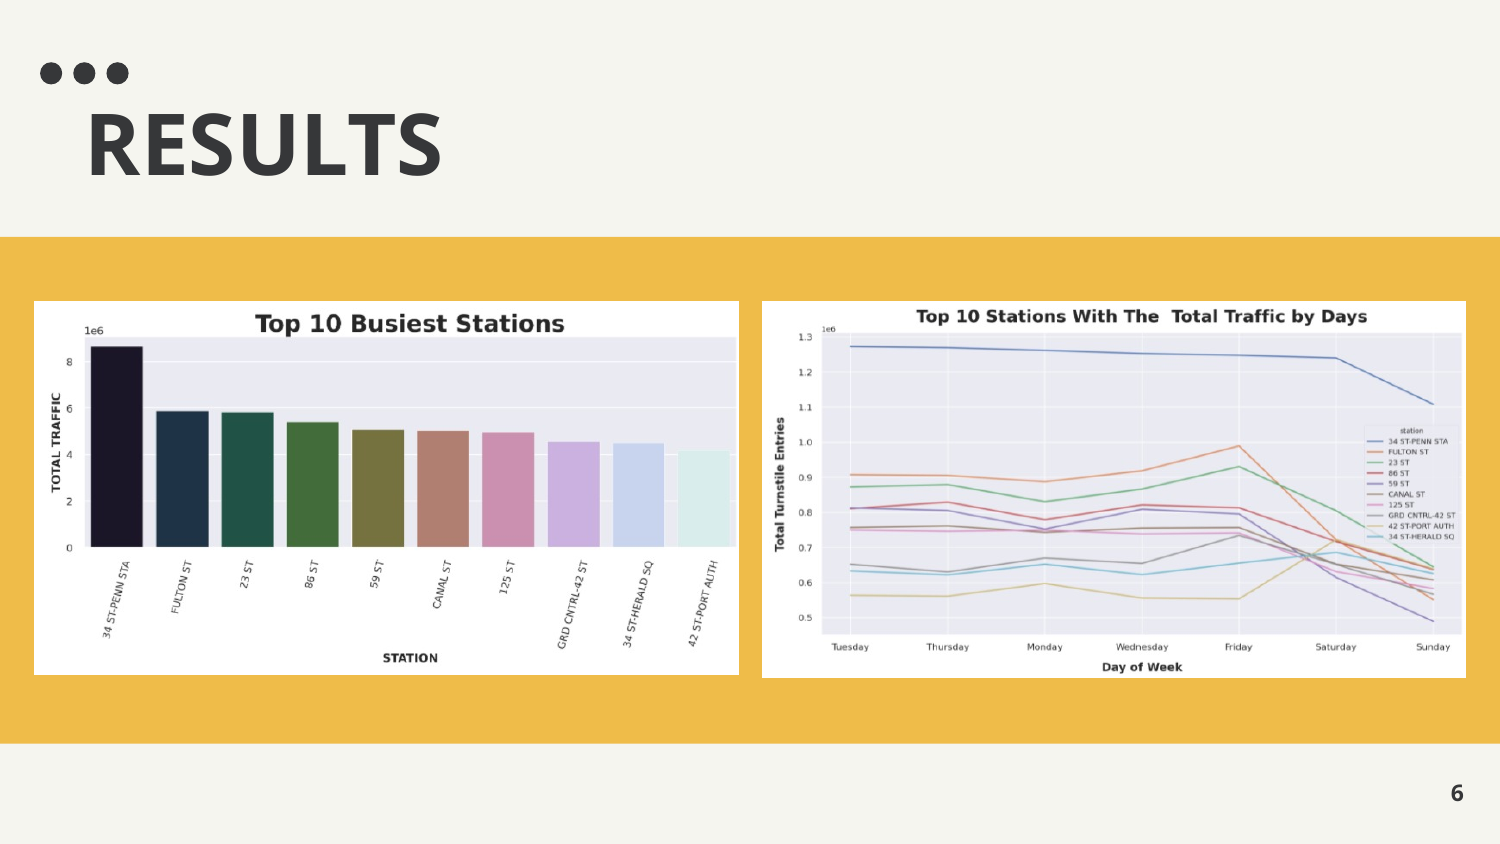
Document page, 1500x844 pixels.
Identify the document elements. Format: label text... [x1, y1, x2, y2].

picture [34, 300, 739, 676]
text_box [0, 236, 1500, 744]
slide_number 6 [1374, 779, 1464, 809]
picture [762, 300, 1467, 678]
title RESULTS [84, 100, 689, 194]
